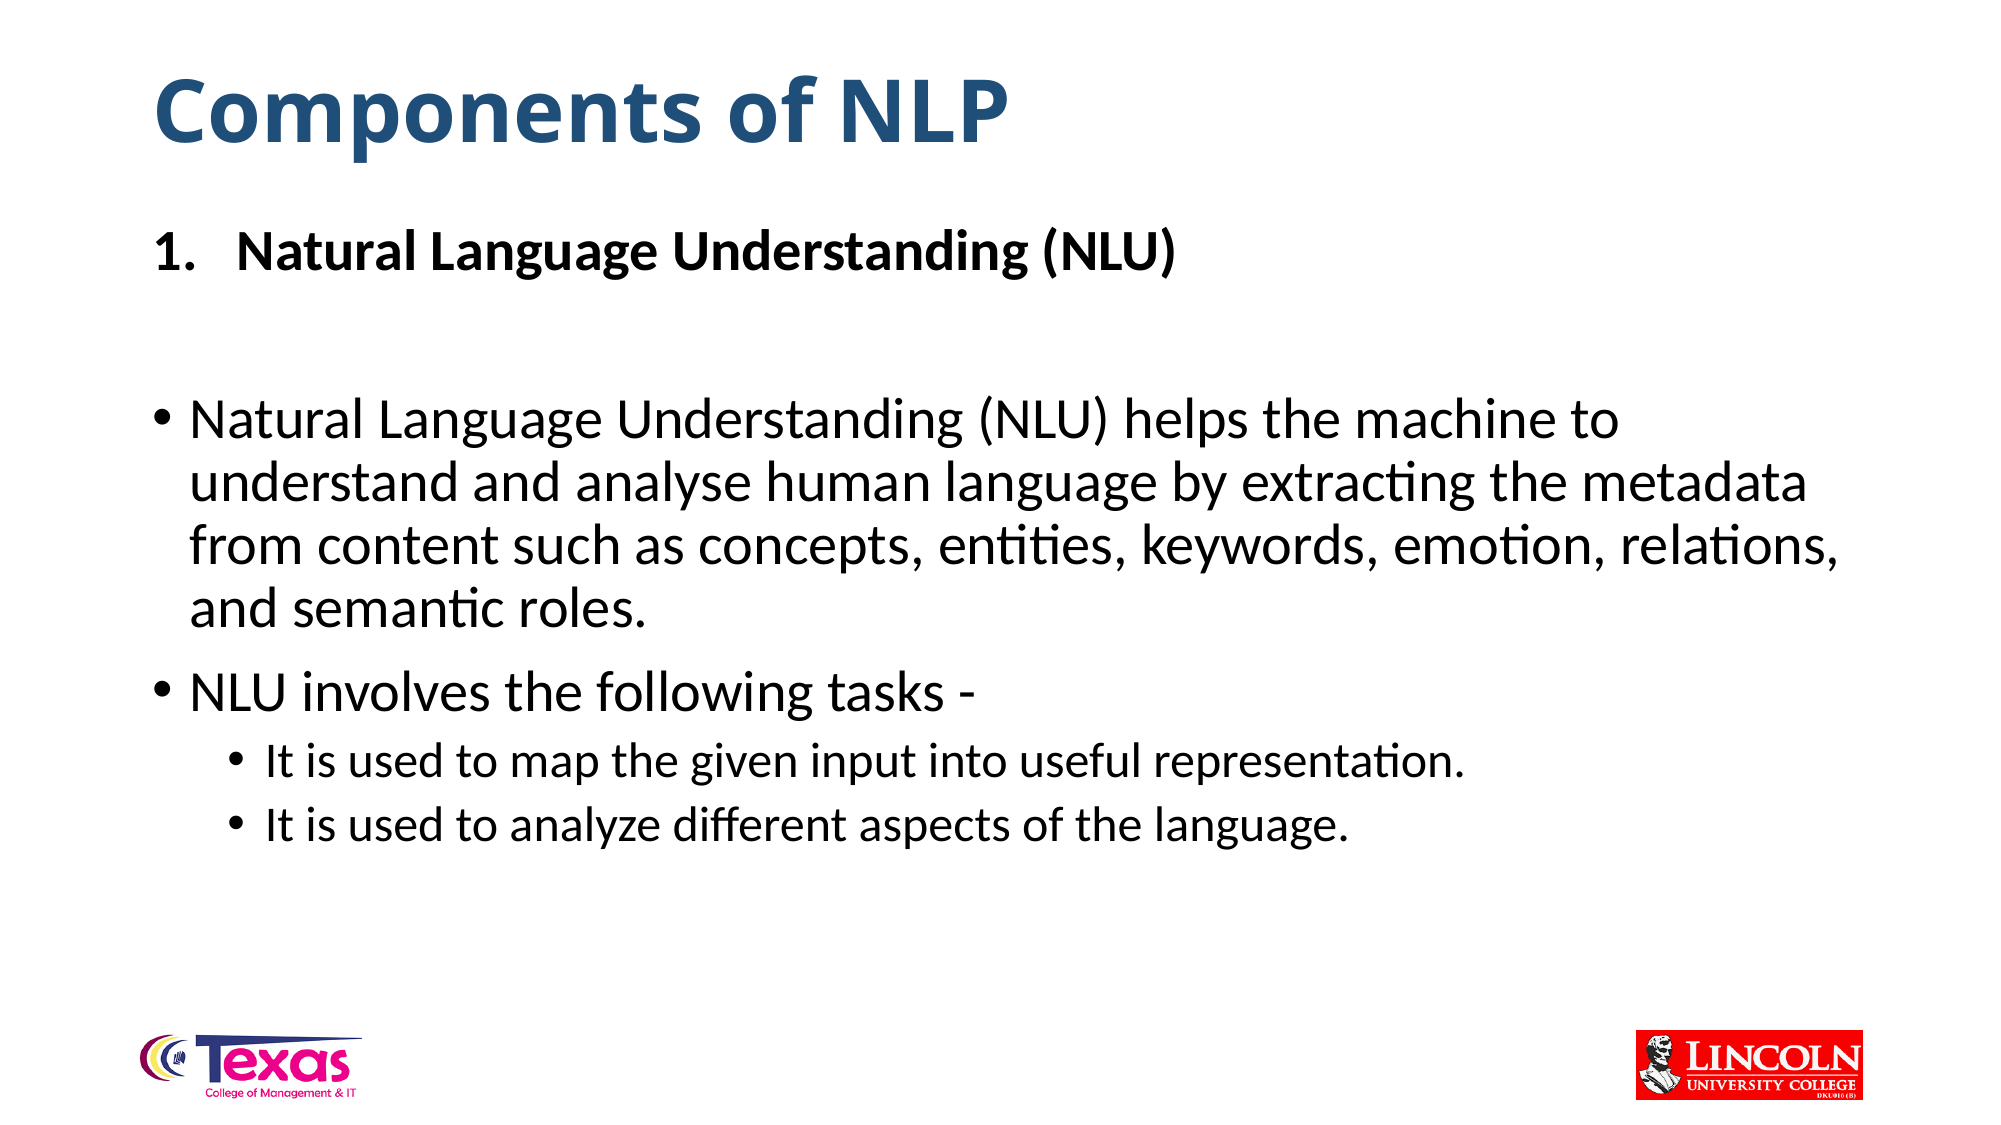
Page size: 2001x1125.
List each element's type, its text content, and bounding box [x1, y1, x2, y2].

picture [1636, 1030, 1863, 1100]
list Natural Language Understanding (NLU) Natural Language Understanding (NLU) helps the machine to understand and analyse human language by extracting the metadata from content such as concepts, entities, keywords, emotion, relations, and semantic roles. NLU involves the following tasks - It is used to map the given input into useful representation. It is used to analyze different aspects of the language. [137, 213, 1863, 1014]
picture [137, 1030, 363, 1100]
title Components of NLP [137, 59, 1863, 170]
